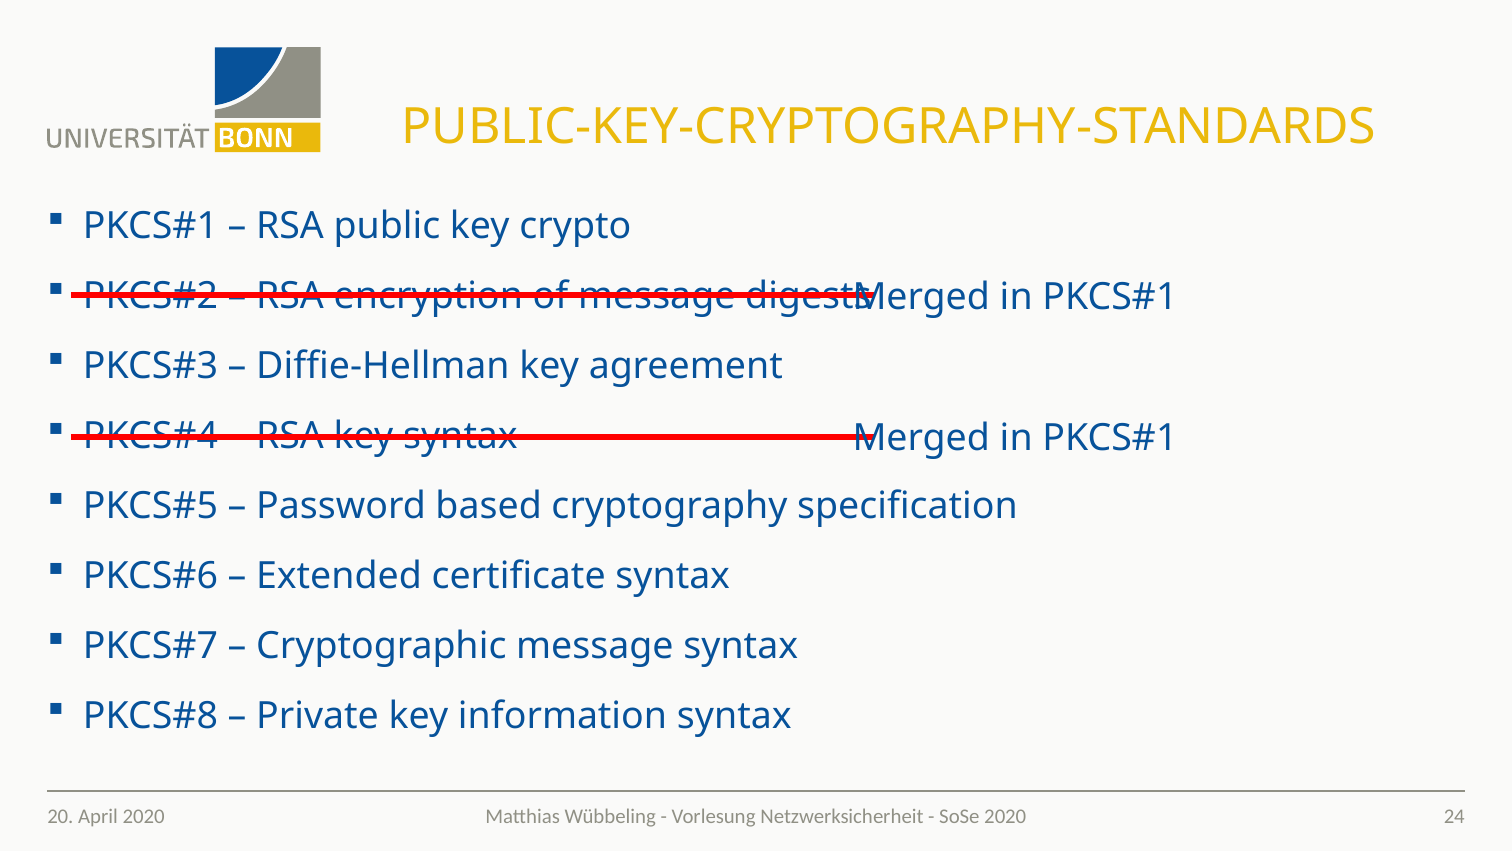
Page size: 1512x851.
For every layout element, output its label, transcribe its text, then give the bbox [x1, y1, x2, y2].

list PKCS#1 – RSA public key crypto PKCS#2 – RSA encryption of message digests PKCS#3 – Diffie-Hellman key agreement PKCS#4 – RSA key syntax PKCS#5 – Password based cryptography specification PKCS#6 – Extended certificate syntax PKCS#7 – Cryptographic message syntax PKCS#8 – Private key information syntax [47, 200, 1465, 745]
footer Matthias Wübbeling - Vorlesung Netzwerksicherheit - SoSe 2020 [342, 791, 1170, 839]
title Public-Key-Cryptography-Standards [401, 47, 1465, 154]
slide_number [47, 791, 189, 839]
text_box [70, 271, 1205, 318]
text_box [70, 413, 1205, 460]
slide_number 24 [1370, 791, 1465, 839]
